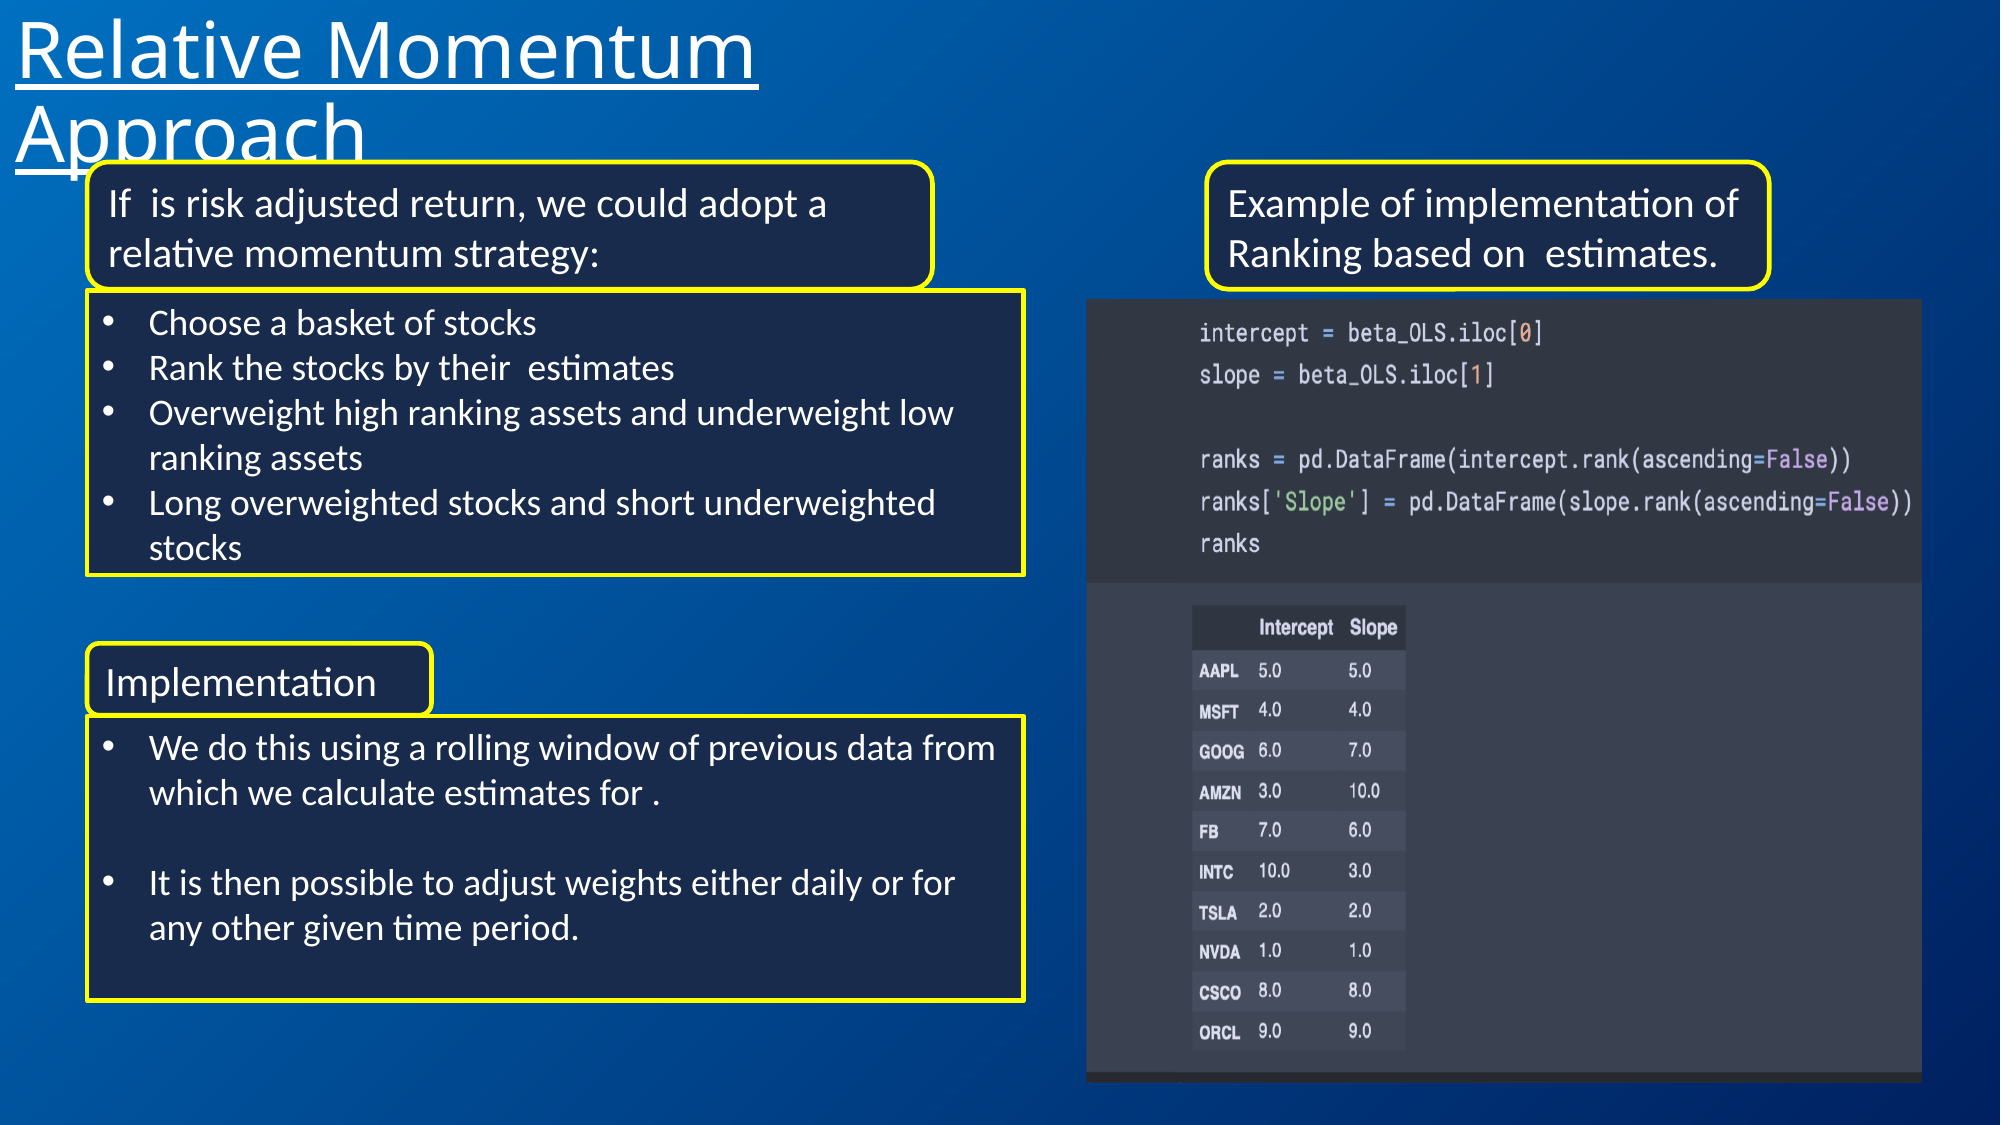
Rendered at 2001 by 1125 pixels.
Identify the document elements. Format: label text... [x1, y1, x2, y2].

title Relative Momentum Approach [0, 3, 1120, 188]
picture [1086, 299, 1922, 1083]
text_box Implementation [87, 643, 432, 716]
